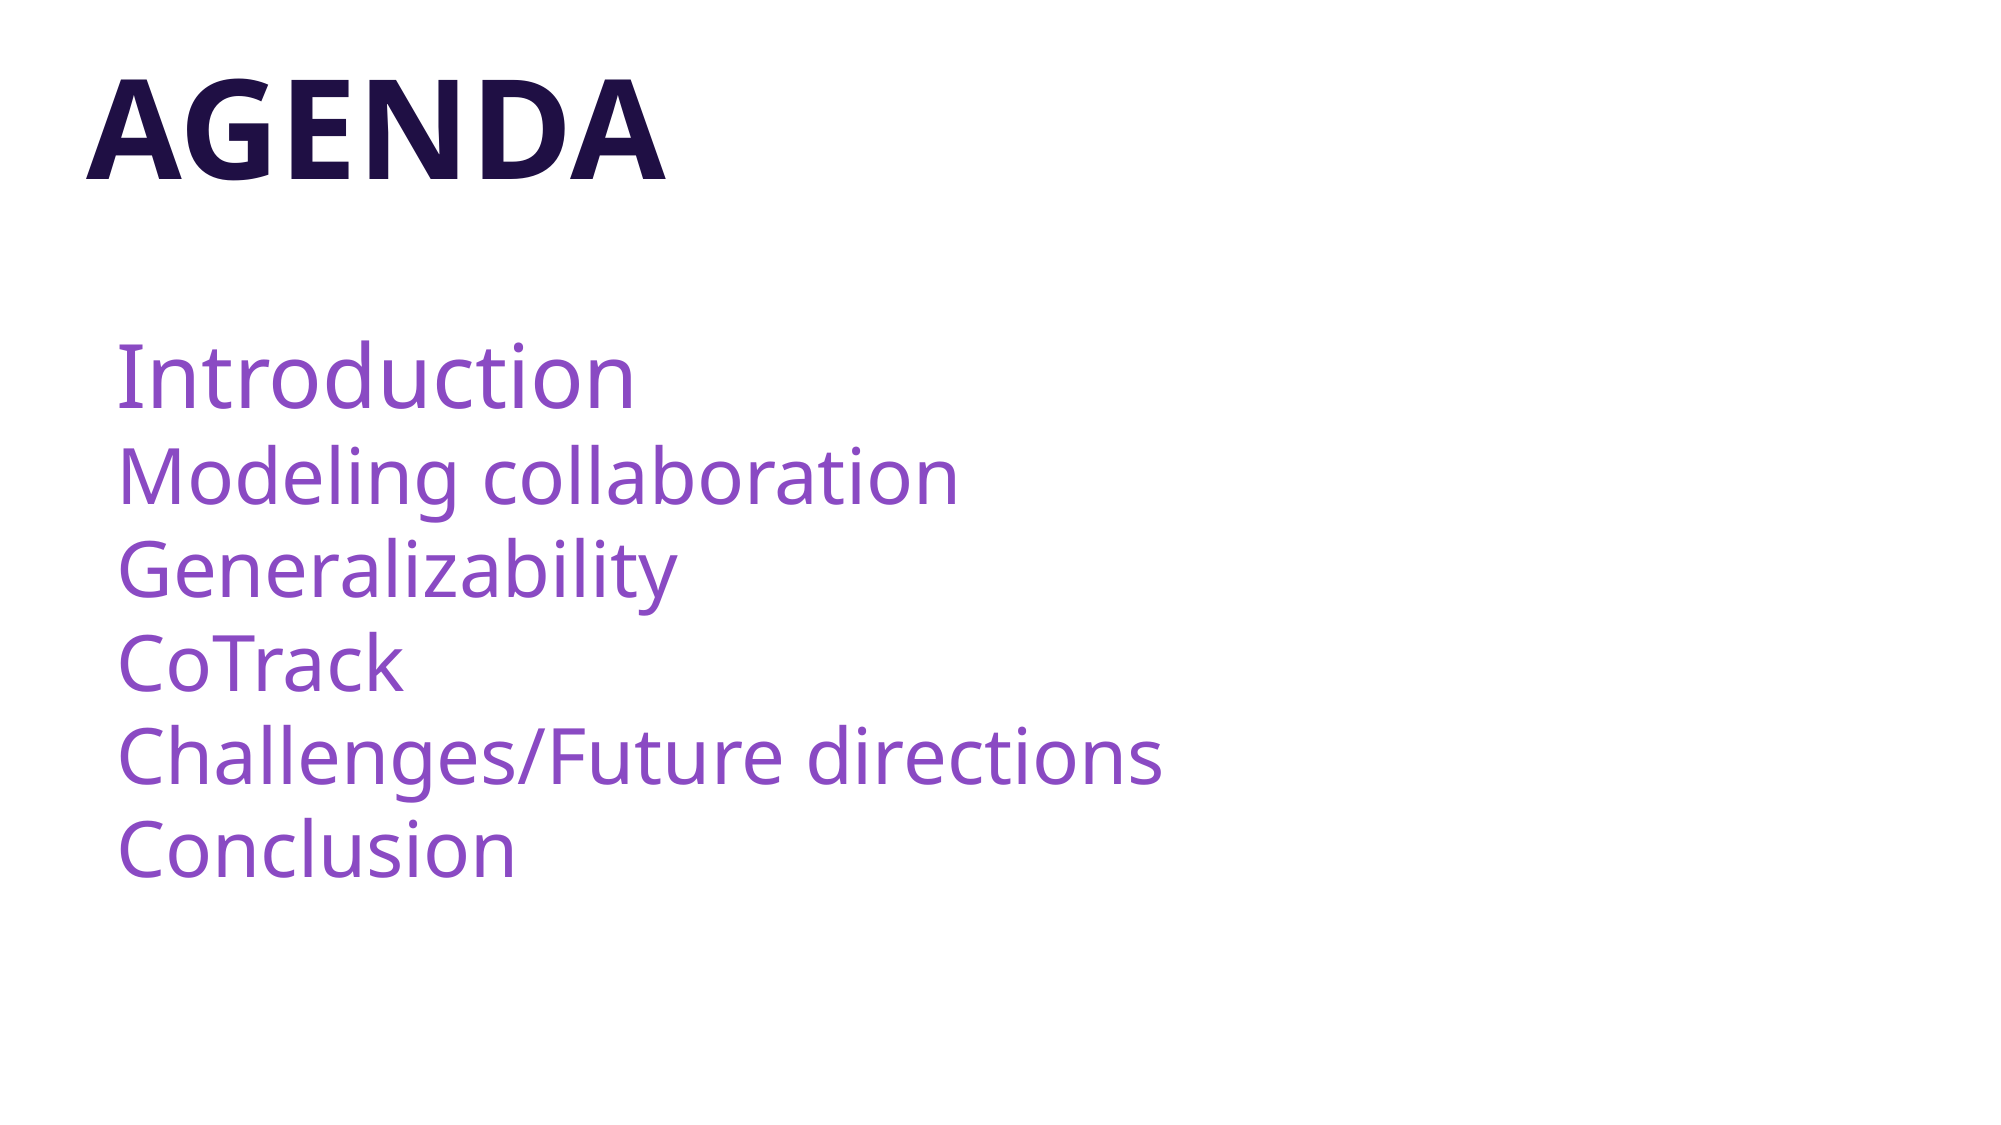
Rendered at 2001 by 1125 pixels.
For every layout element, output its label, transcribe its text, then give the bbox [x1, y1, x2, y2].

text_box AGENDA [71, 32, 1172, 215]
text_box Introduction Modeling collaboration Generalizability CoTrack Challenges/Future directions Conclusion [101, 312, 1342, 901]
